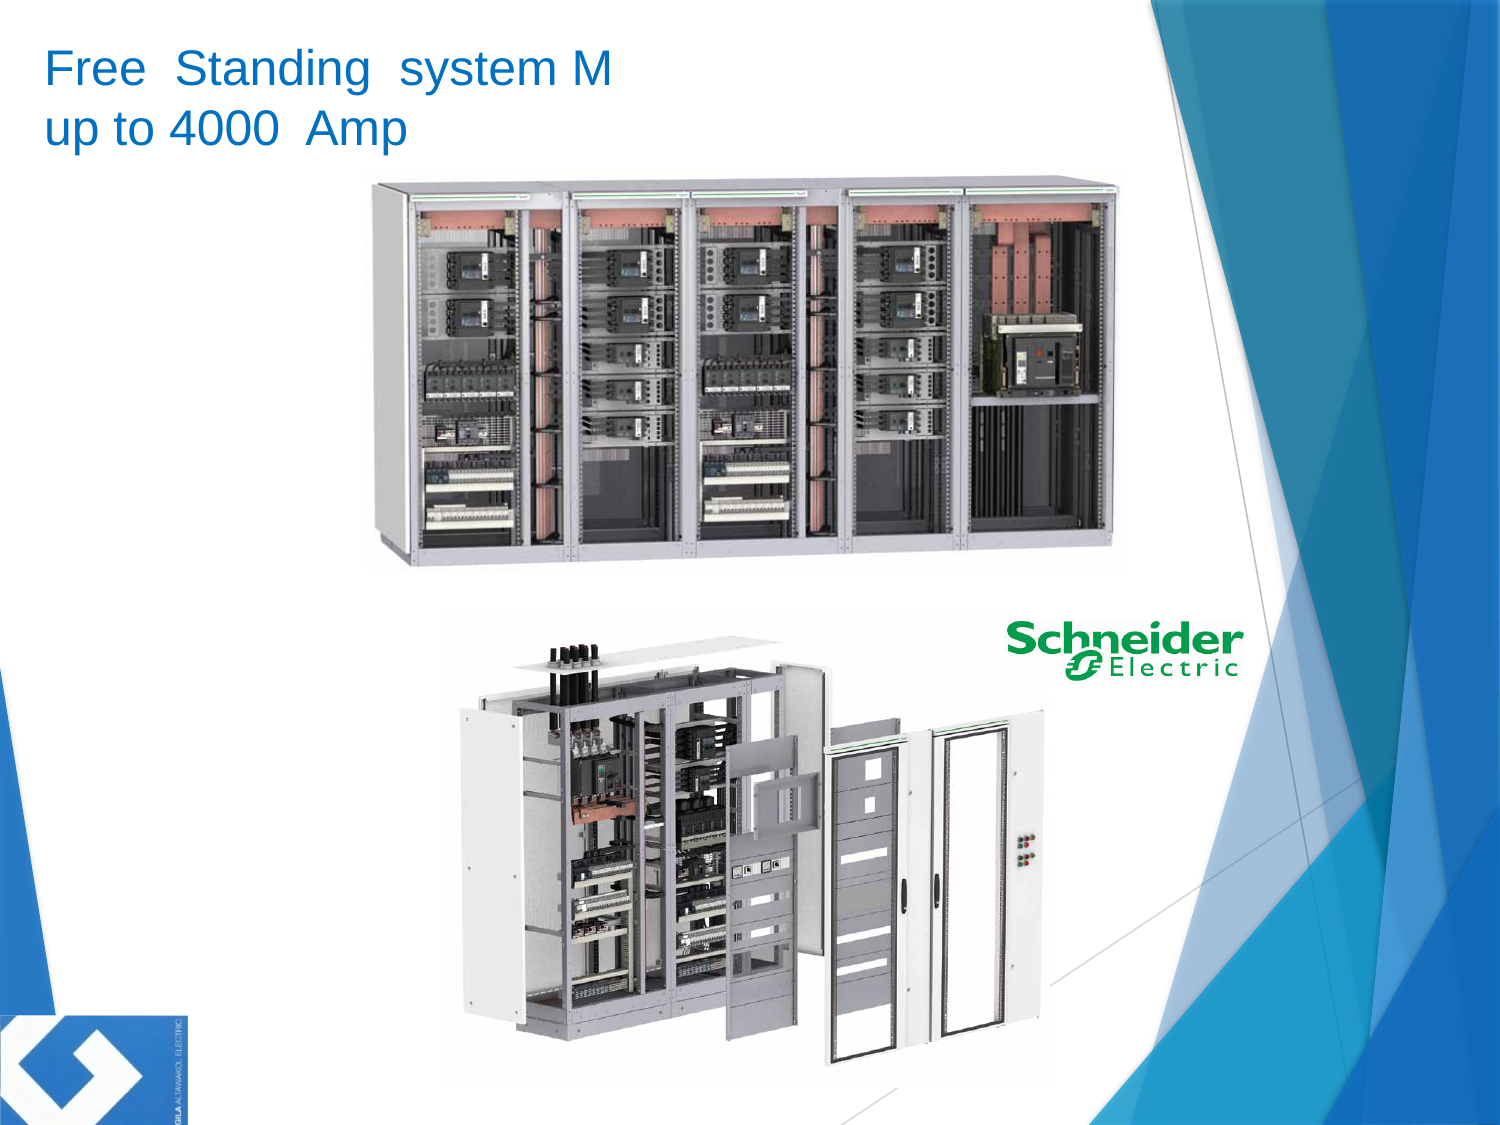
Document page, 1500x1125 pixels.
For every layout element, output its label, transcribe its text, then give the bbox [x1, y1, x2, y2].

picture [440, 608, 1246, 1088]
picture [365, 168, 1126, 572]
picture [1, 980, 187, 1125]
text_box Free Standing system M up to 4000 Amp [29, 28, 636, 163]
